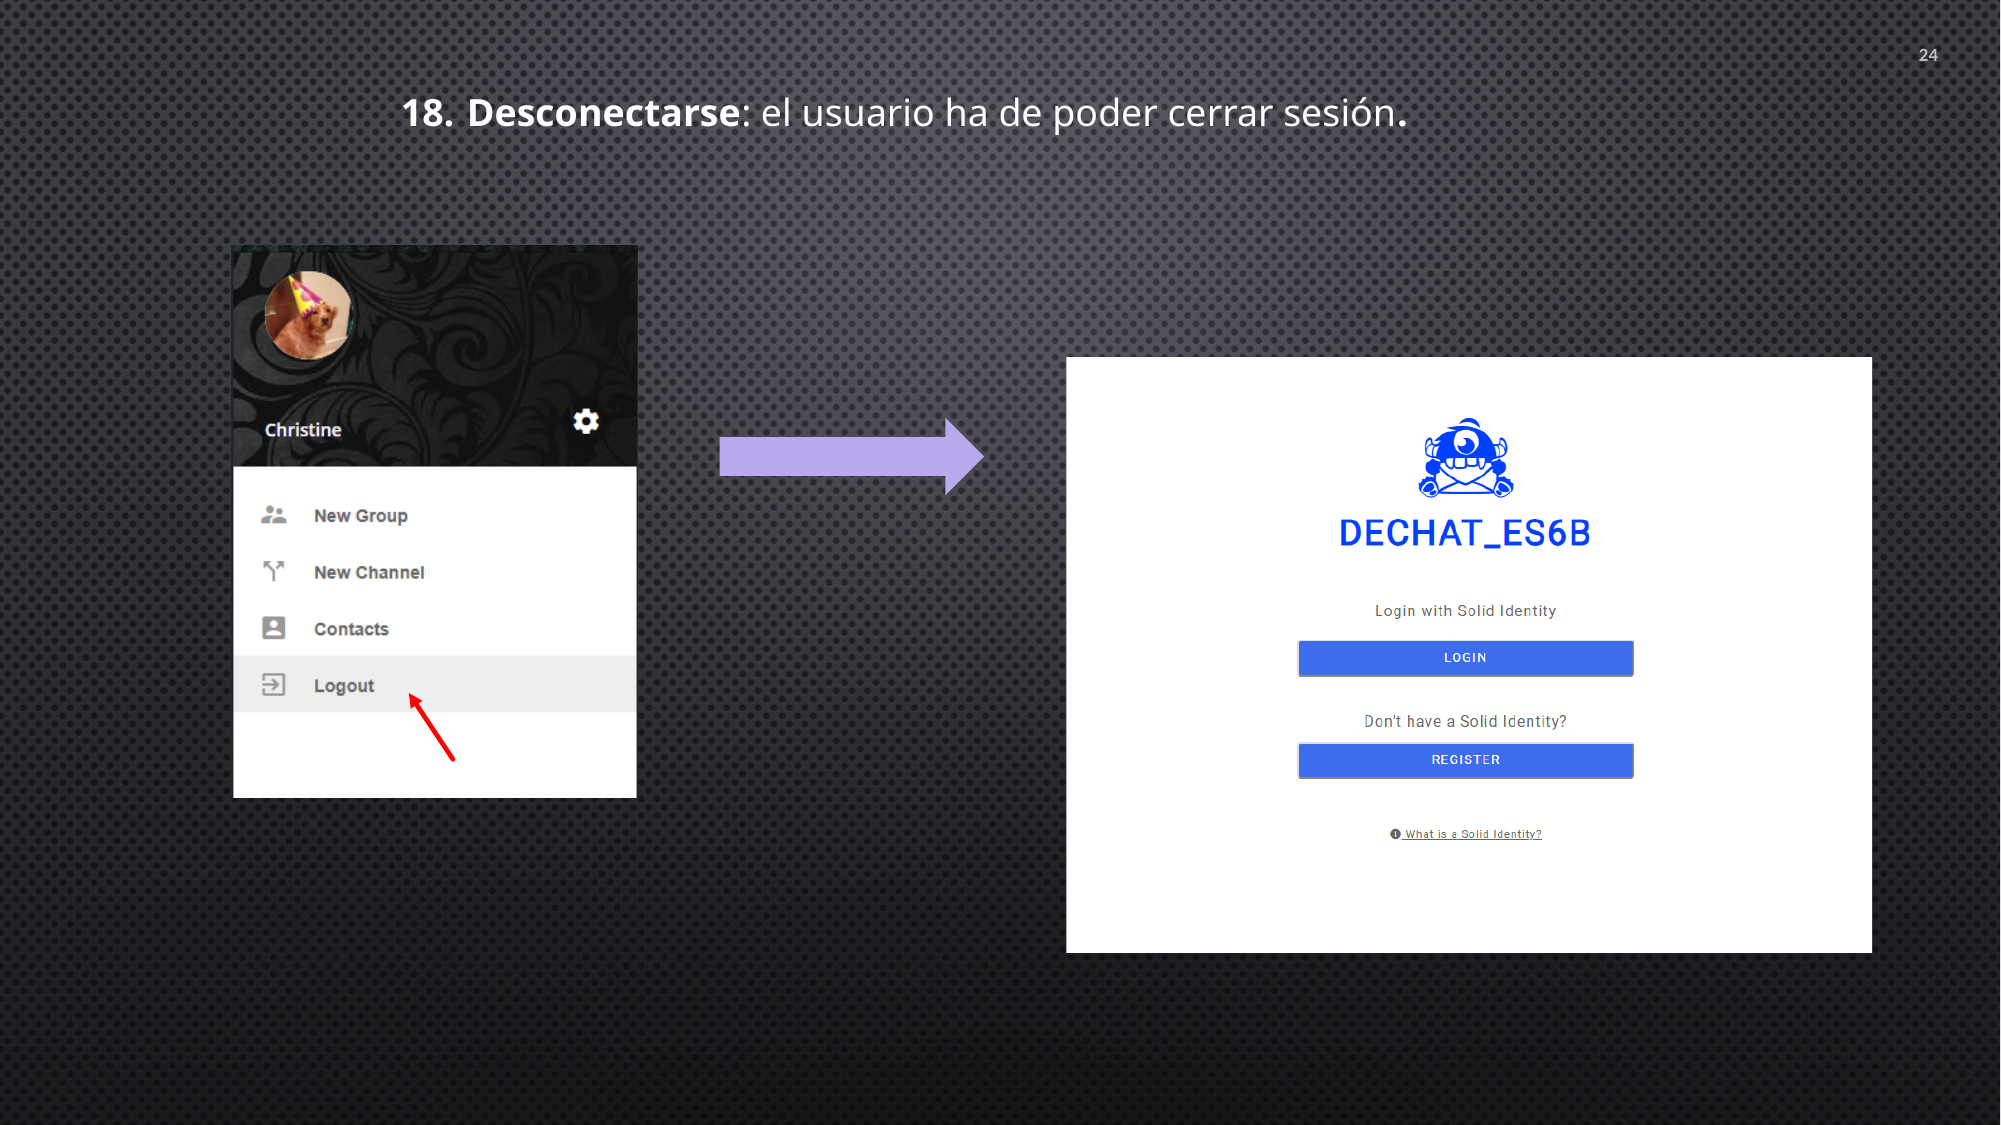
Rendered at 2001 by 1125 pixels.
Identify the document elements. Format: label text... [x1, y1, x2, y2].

picture [1066, 356, 1873, 953]
text_box Desconectarse: el usuario ha de poder cerrar sesión. [386, 58, 1423, 141]
picture [230, 245, 638, 799]
slide_number 24 [1862, 24, 1953, 85]
text_box [718, 416, 986, 497]
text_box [408, 692, 454, 760]
